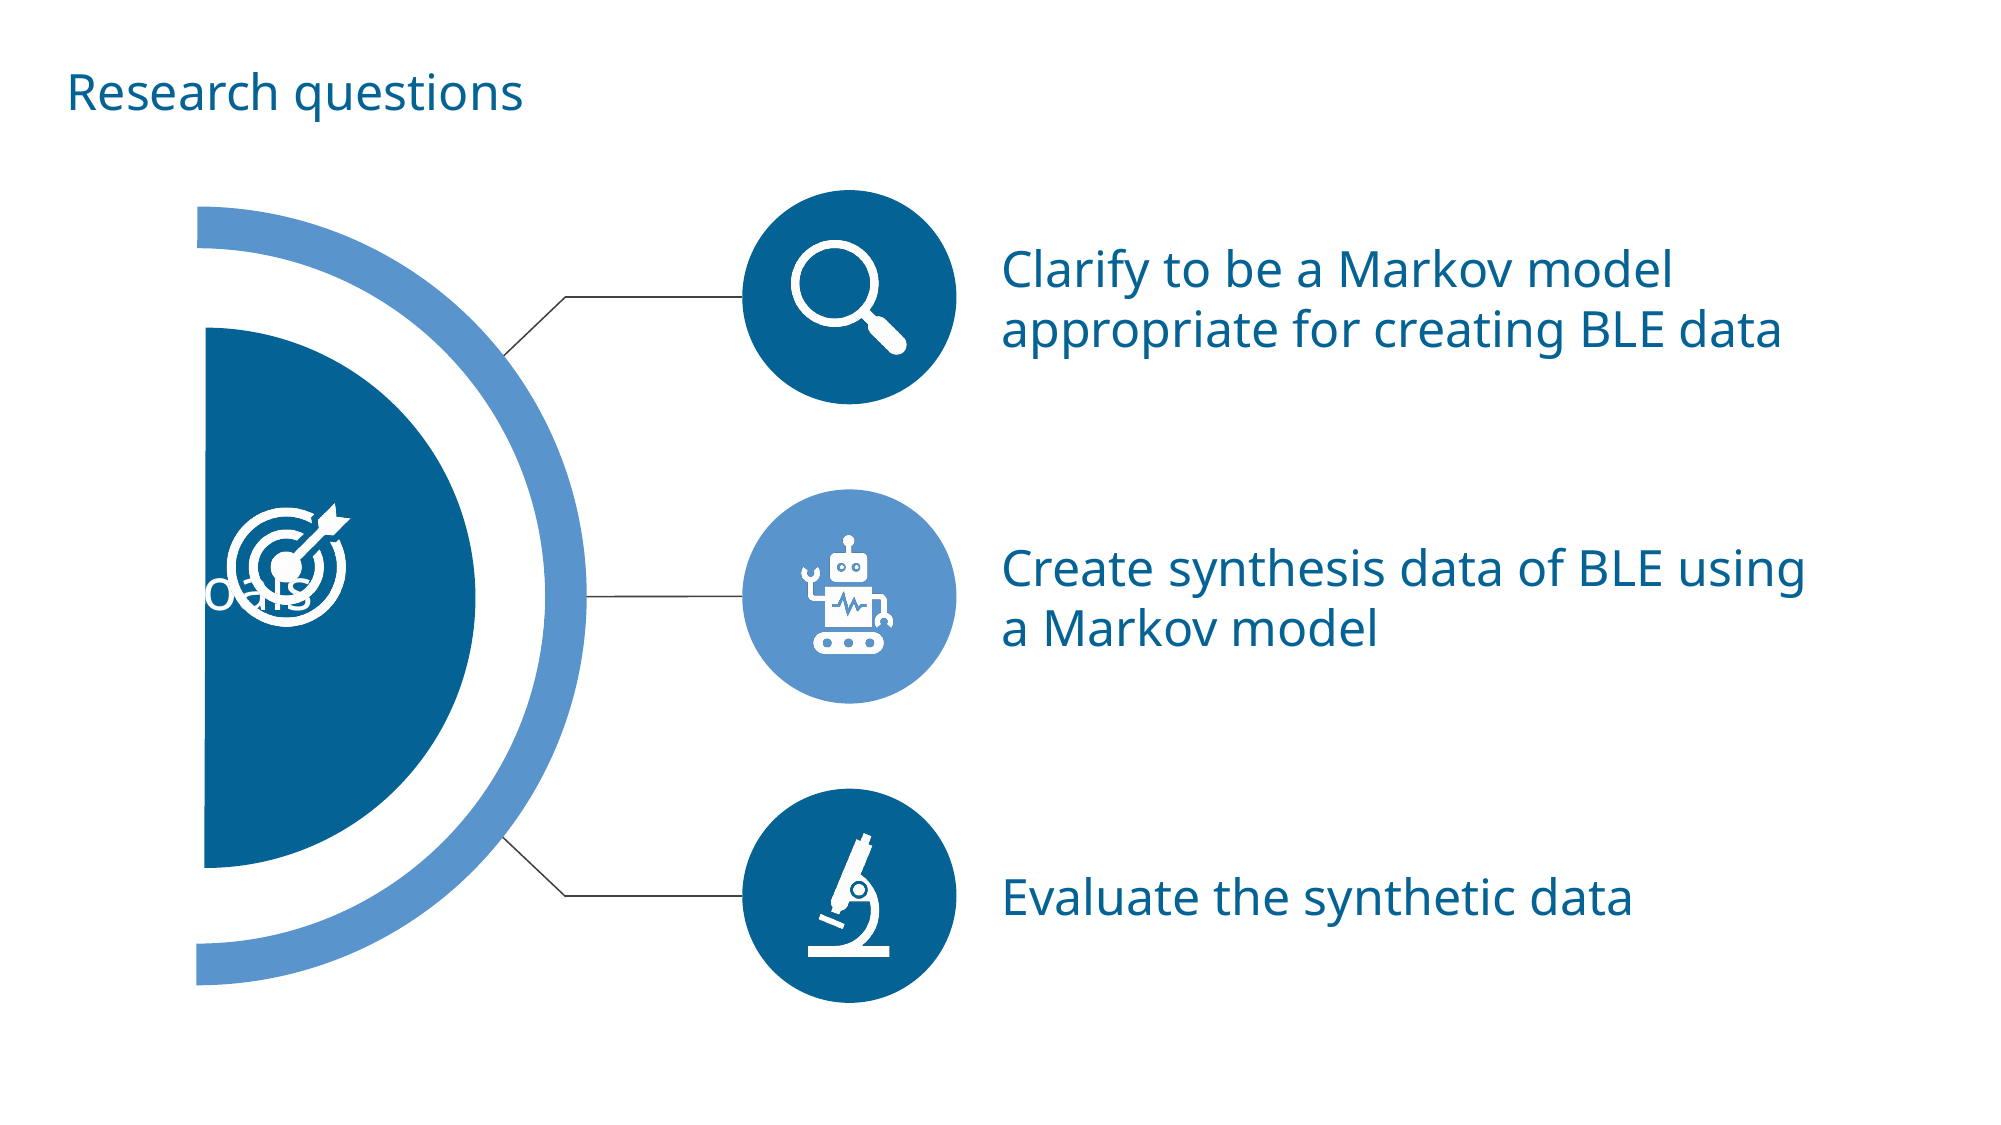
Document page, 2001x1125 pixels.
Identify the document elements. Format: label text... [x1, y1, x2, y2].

picture [213, 505, 348, 626]
picture [778, 526, 919, 667]
text_box Clarify to be a Markov model appropriate for creating BLE data [956, 190, 1940, 405]
picture [820, 915, 844, 928]
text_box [249, 597, 566, 897]
text_box Goals [203, 326, 249, 870]
title Research questions [60, 61, 1940, 129]
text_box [249, 297, 566, 596]
picture [791, 240, 906, 354]
text_box [741, 787, 958, 1004]
text_box [741, 189, 958, 406]
text_box Evaluate the synthetic data [956, 788, 1940, 1003]
text_box [741, 488, 958, 705]
picture [808, 834, 889, 957]
text_box [196, 226, 415, 966]
text_box Create synthesis data of BLE using a Markov model [956, 489, 1940, 704]
